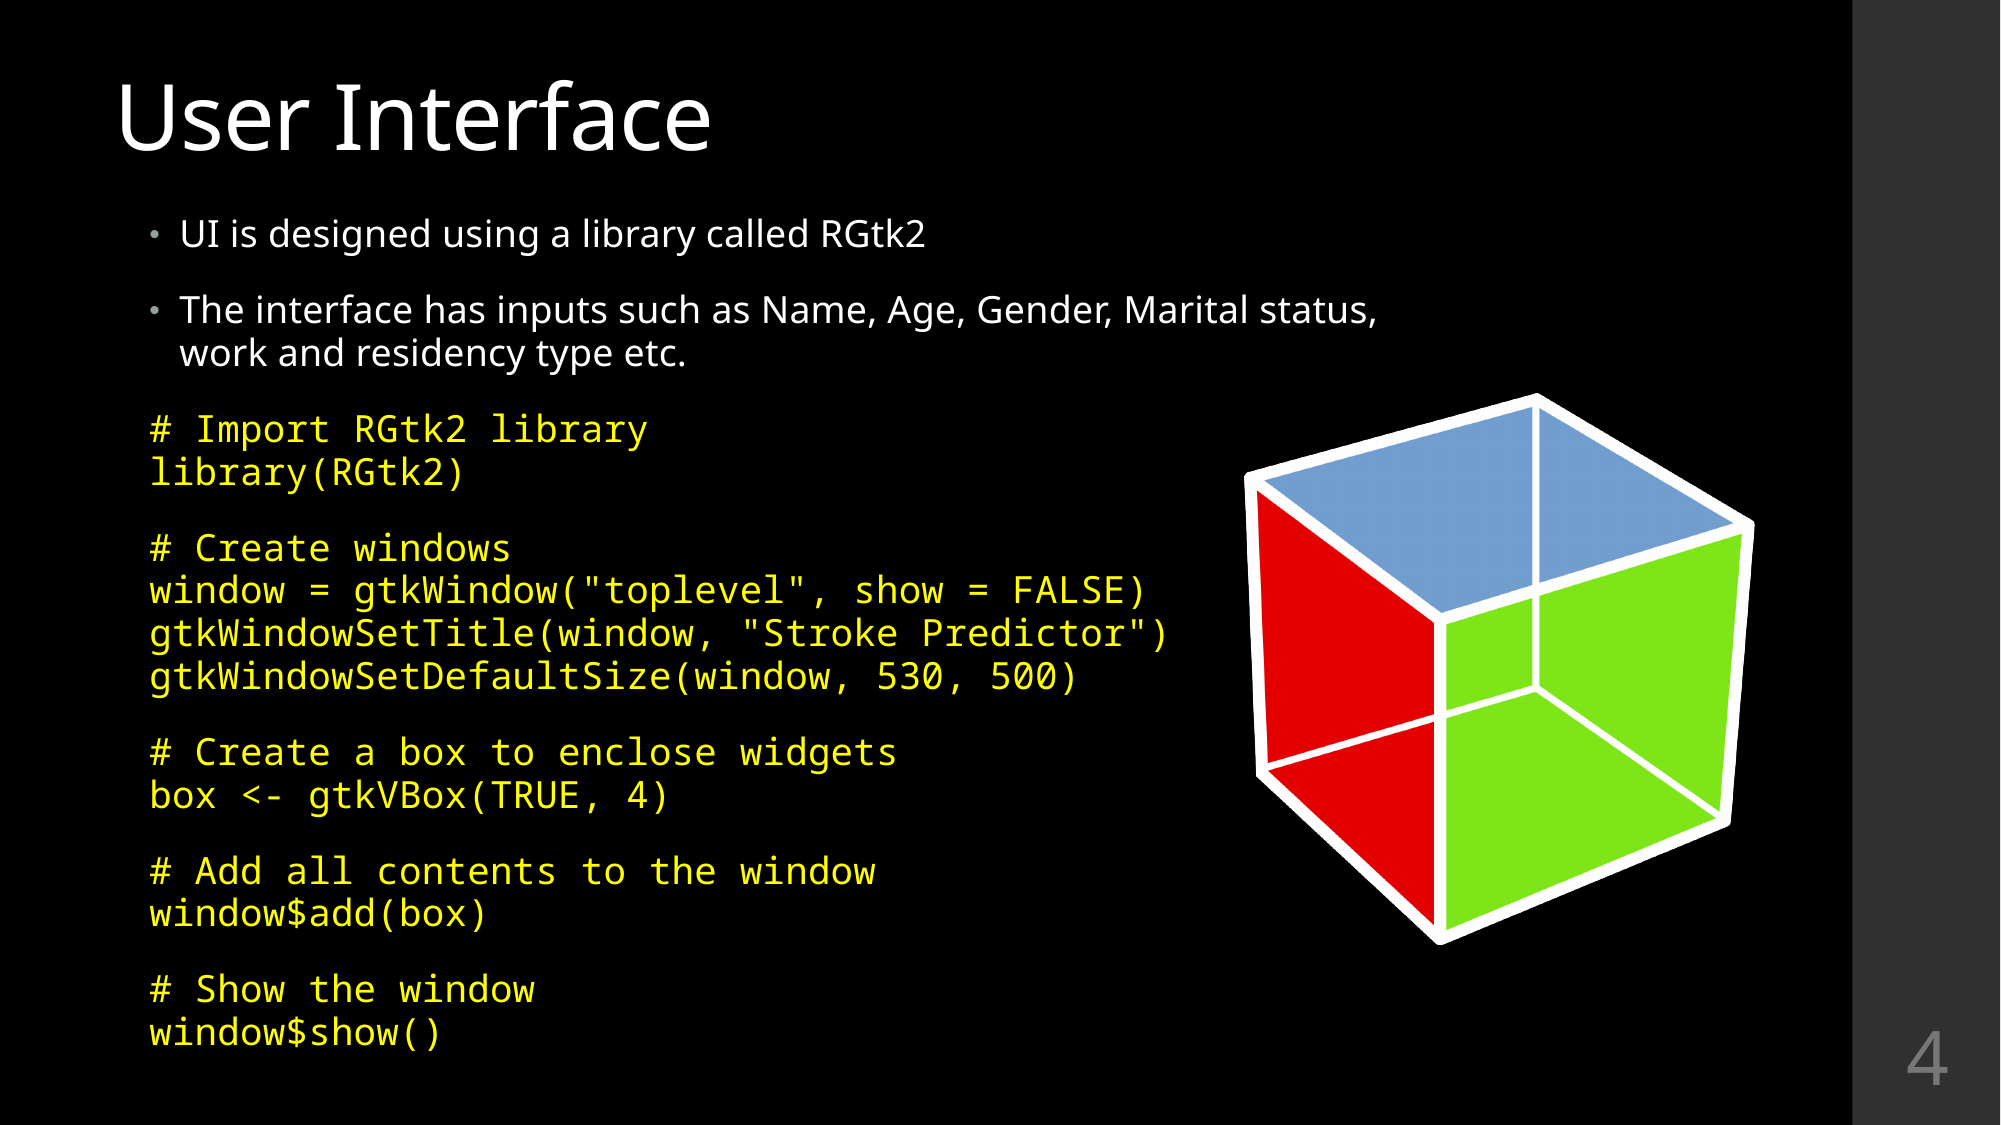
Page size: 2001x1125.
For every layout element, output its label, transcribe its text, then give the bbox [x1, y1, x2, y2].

picture [1244, 392, 1757, 945]
list UI is designed using a library called RGtk2 The interface has inputs such as Name, Age, Gender, Marital status, work and residency type etc. # Import RGtk2 library library(RGtk2) # Create windows window = gtkWindow("toplevel", show = FALSE) gtkWindowSetTitle(window, "Stroke Predictor") gtkWindowSetDefaultSize(window, 530, 500) # Create a box to enclose widgets box <- gtkVBox(TRUE, 4) # Add all contents to the window window$add(box) # Show the window window$show() [134, 206, 1757, 1016]
title User Interface [99, 16, 1675, 179]
slide_number 3 [1852, 1012, 2000, 1110]
